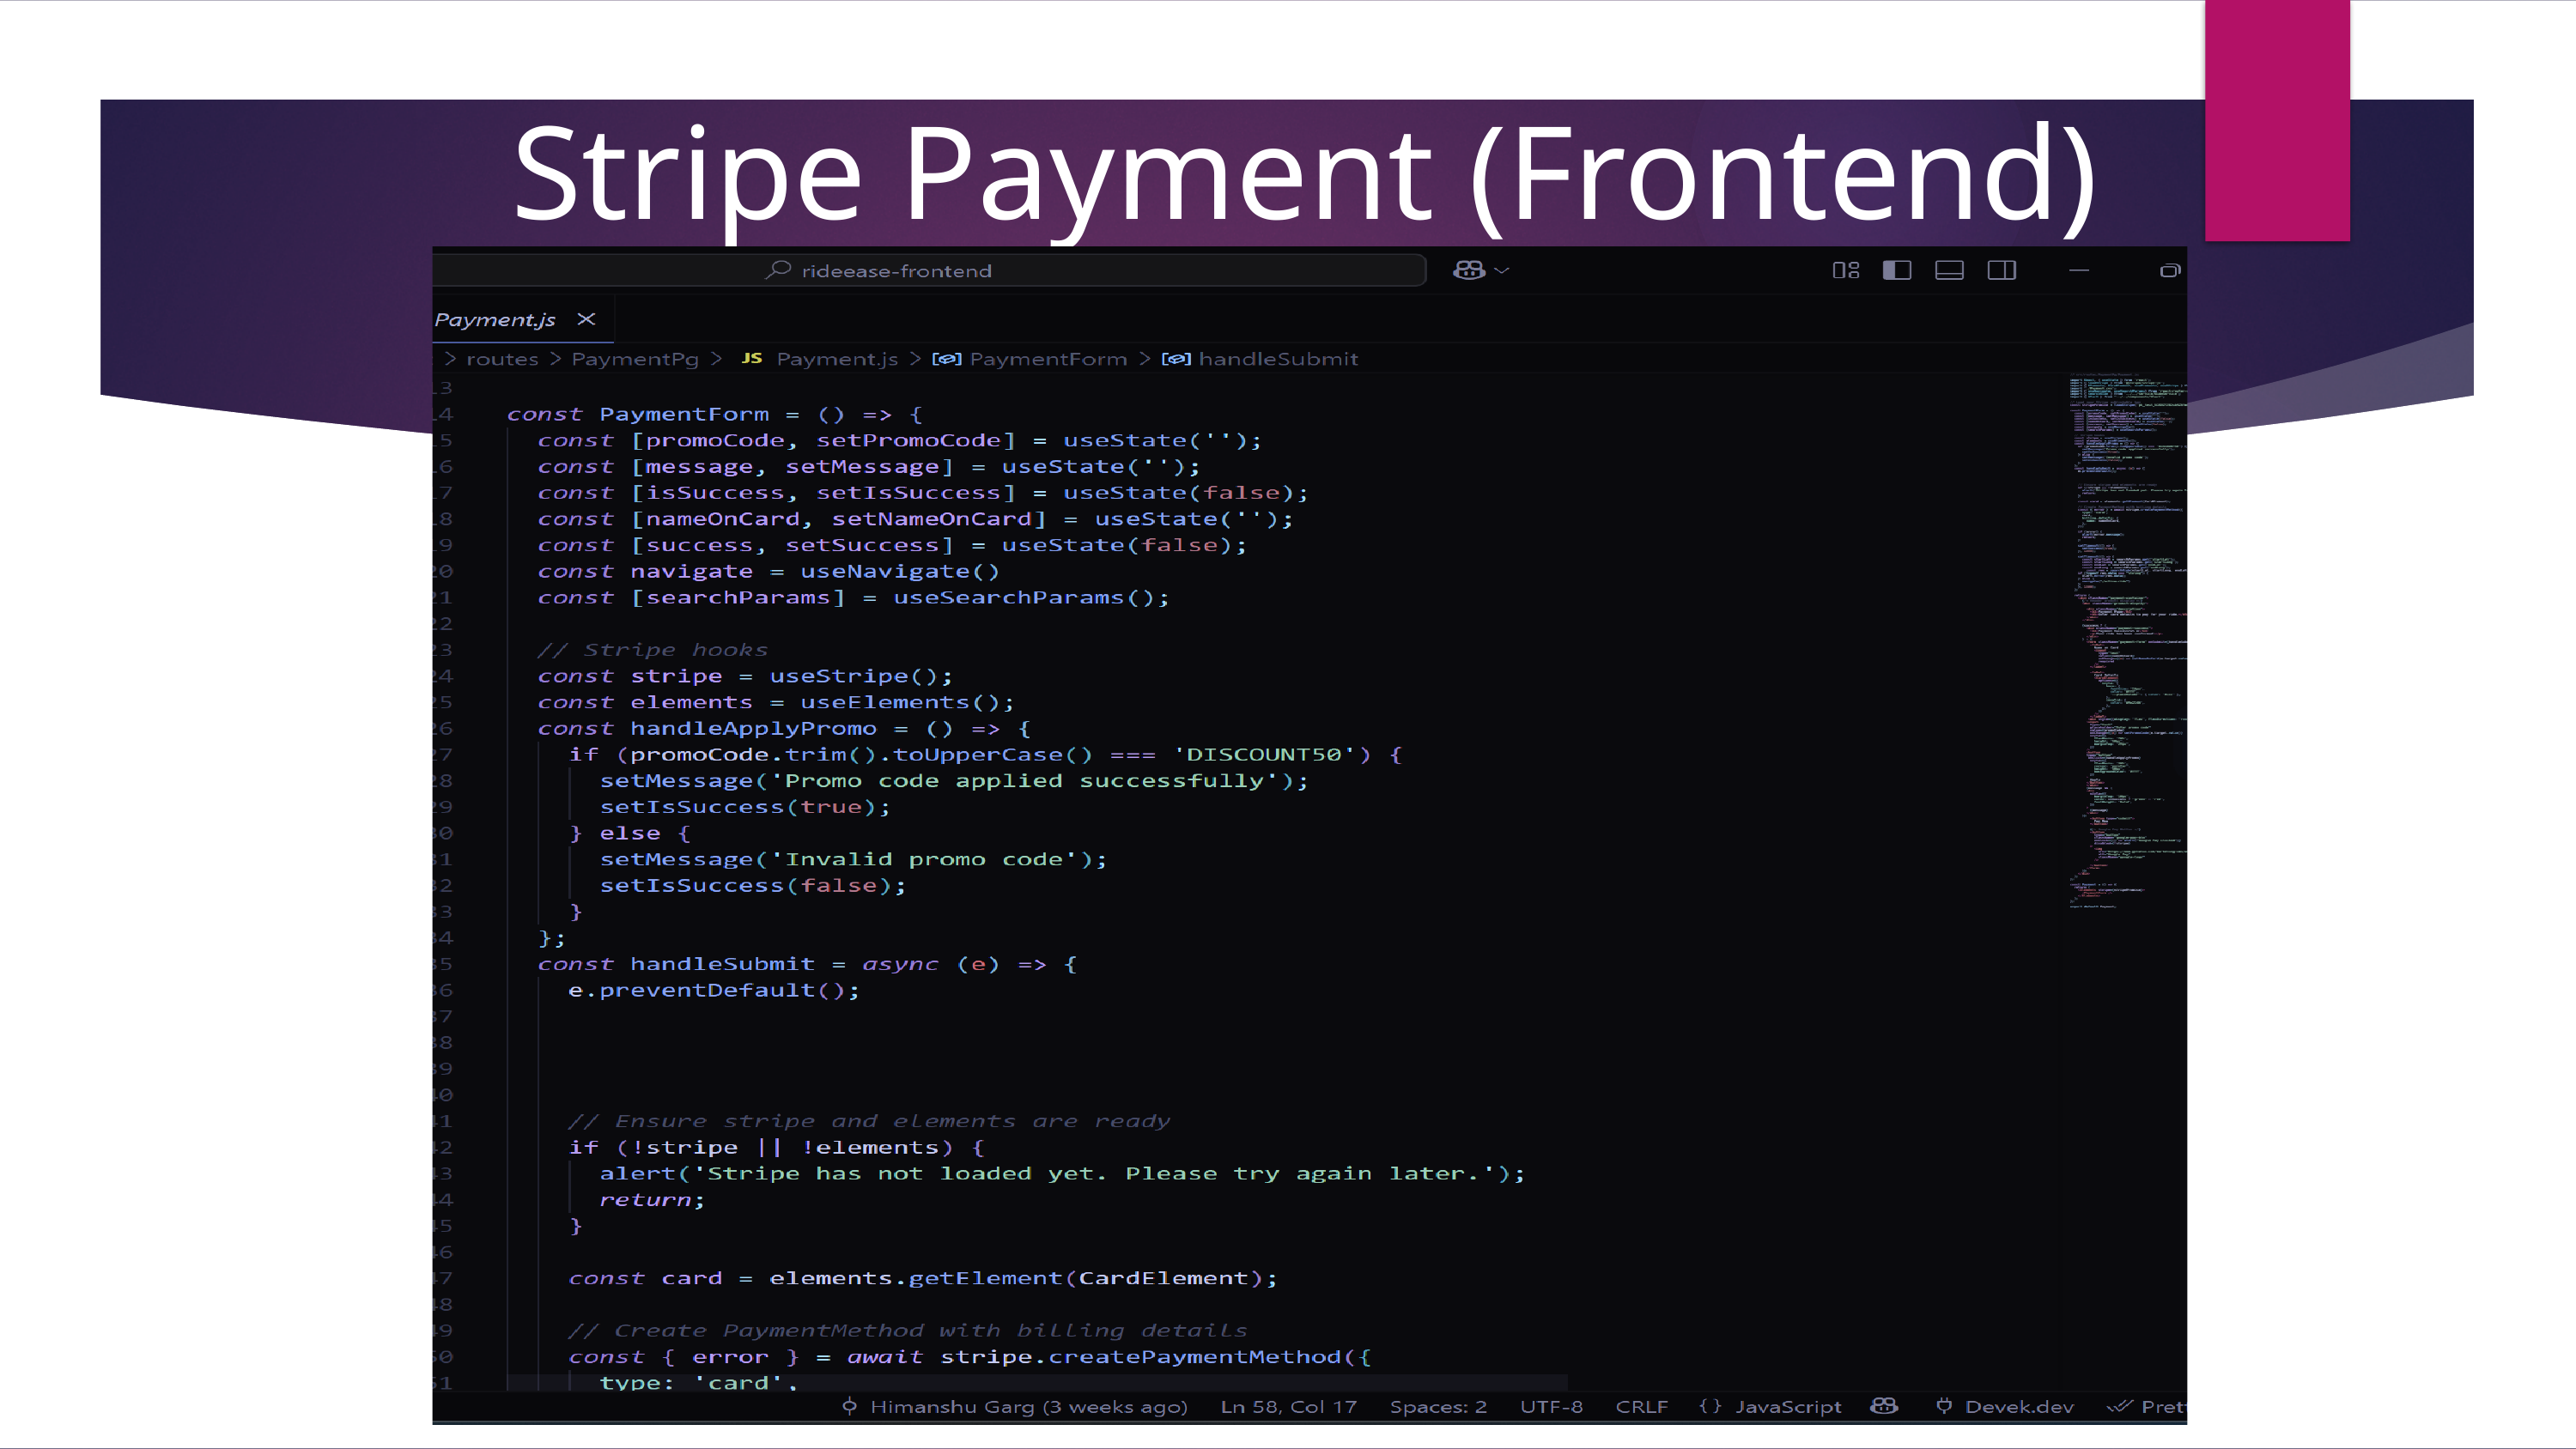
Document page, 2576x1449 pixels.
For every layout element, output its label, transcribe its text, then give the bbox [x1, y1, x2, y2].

title Stripe Payment (Frontend) [114, 88, 2462, 333]
picture [432, 246, 2188, 1425]
